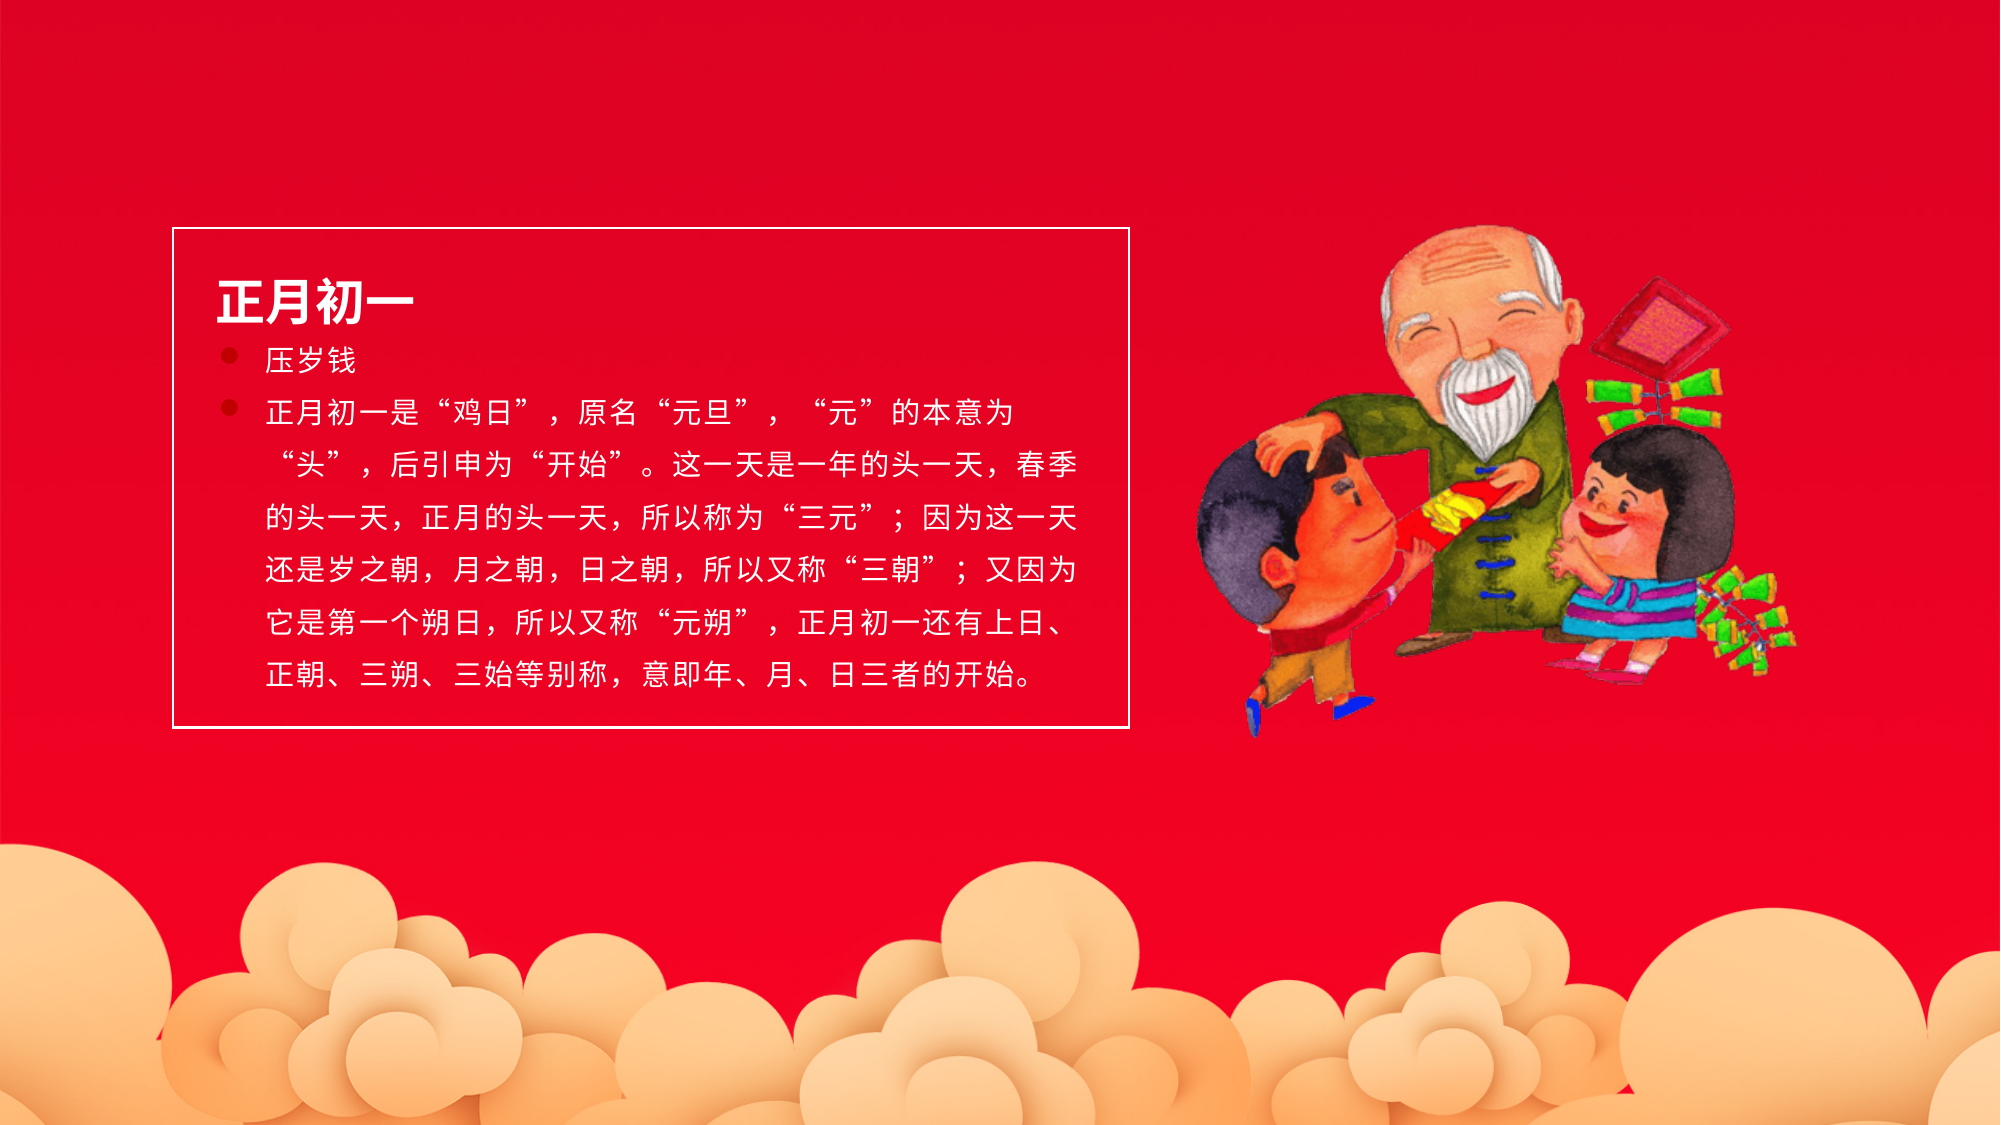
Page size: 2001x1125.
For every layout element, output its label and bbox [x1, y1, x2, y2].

picture [0, 0, 2000, 1125]
text_box [172, 227, 1130, 729]
